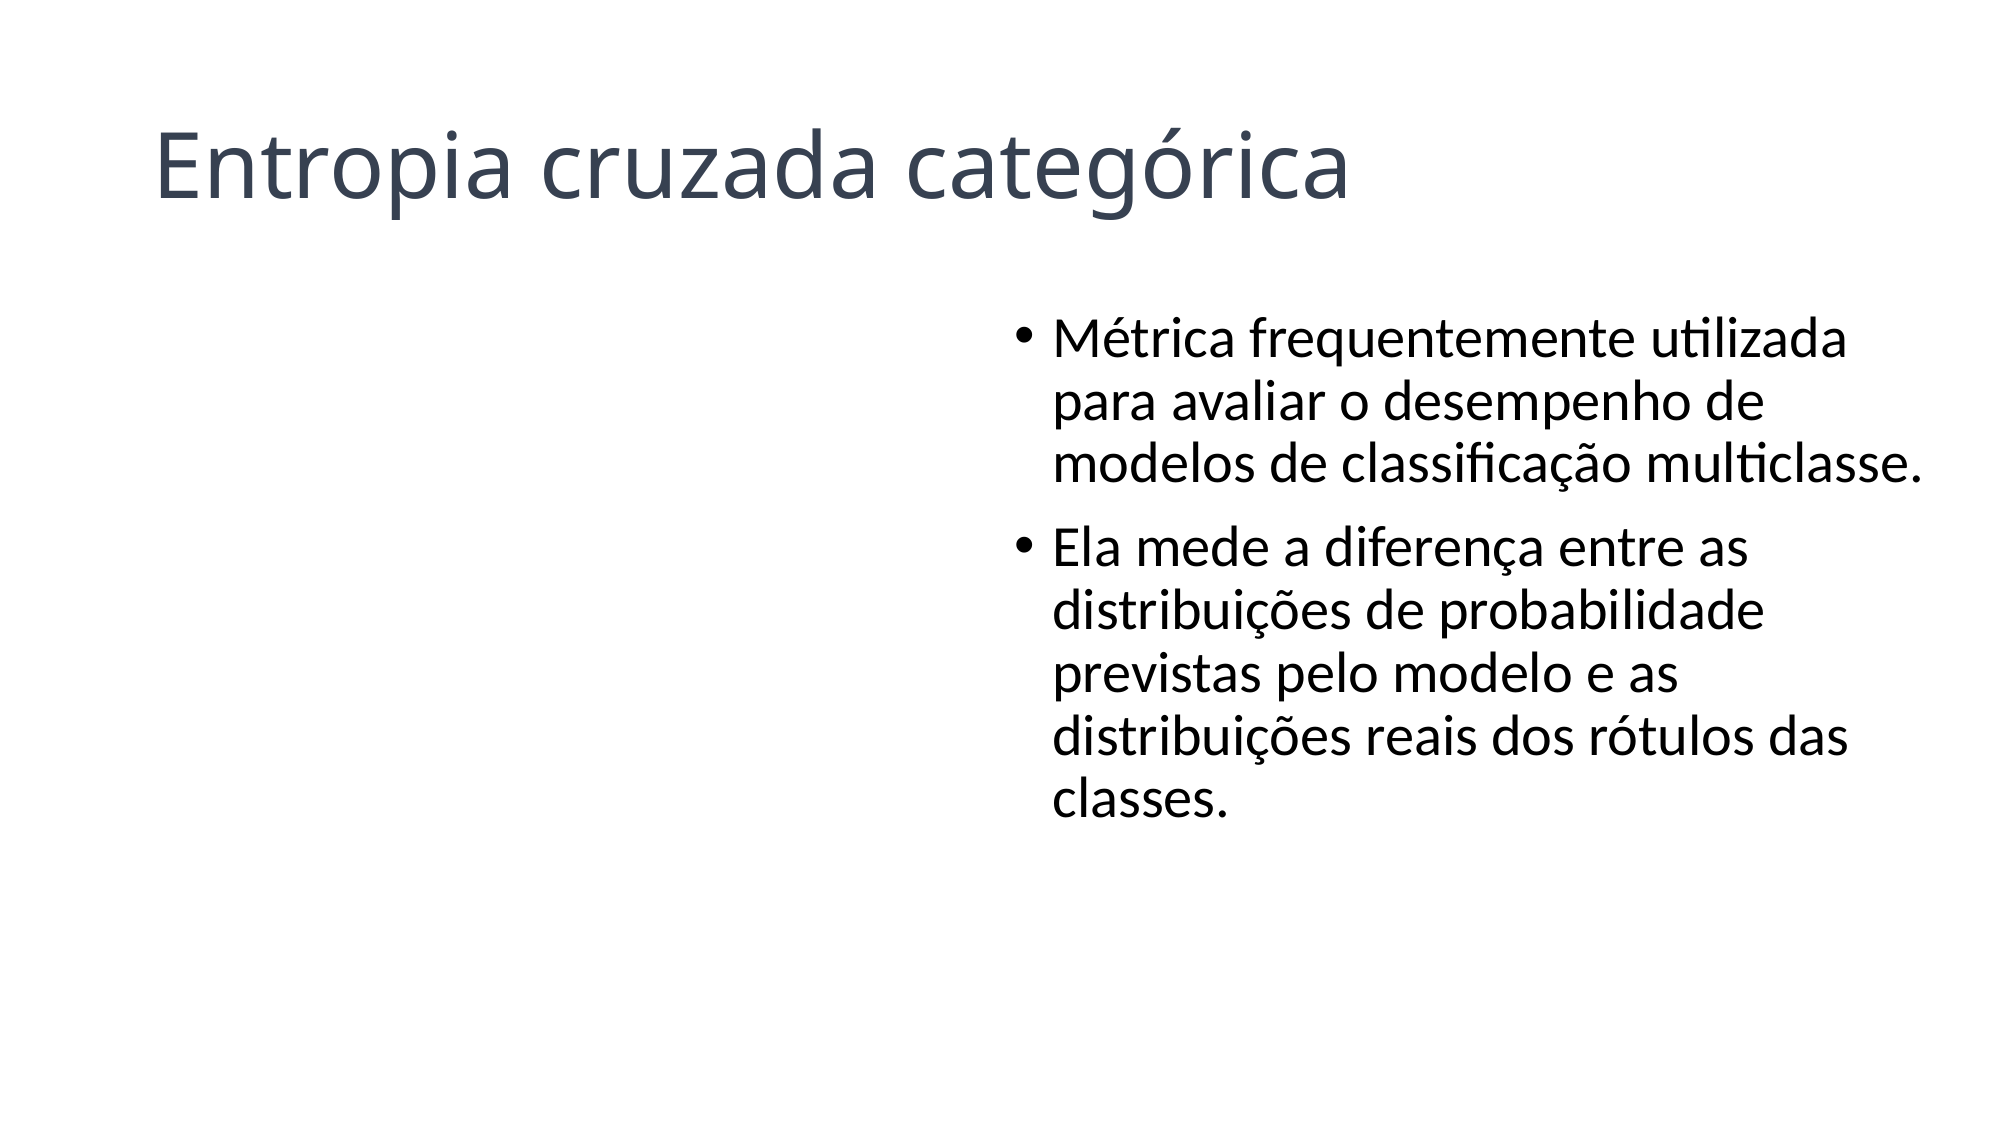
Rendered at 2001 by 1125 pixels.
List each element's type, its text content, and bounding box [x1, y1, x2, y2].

list Métrica frequentemente utilizada para avaliar o desempenho de modelos de classificação multiclasse. Ela mede a diferença entre as distribuições de probabilidade previstas pelo modelo e as distribuições reais dos rótulos das classes. [999, 299, 1961, 1125]
title Entropia cruzada categórica [137, 59, 1863, 278]
